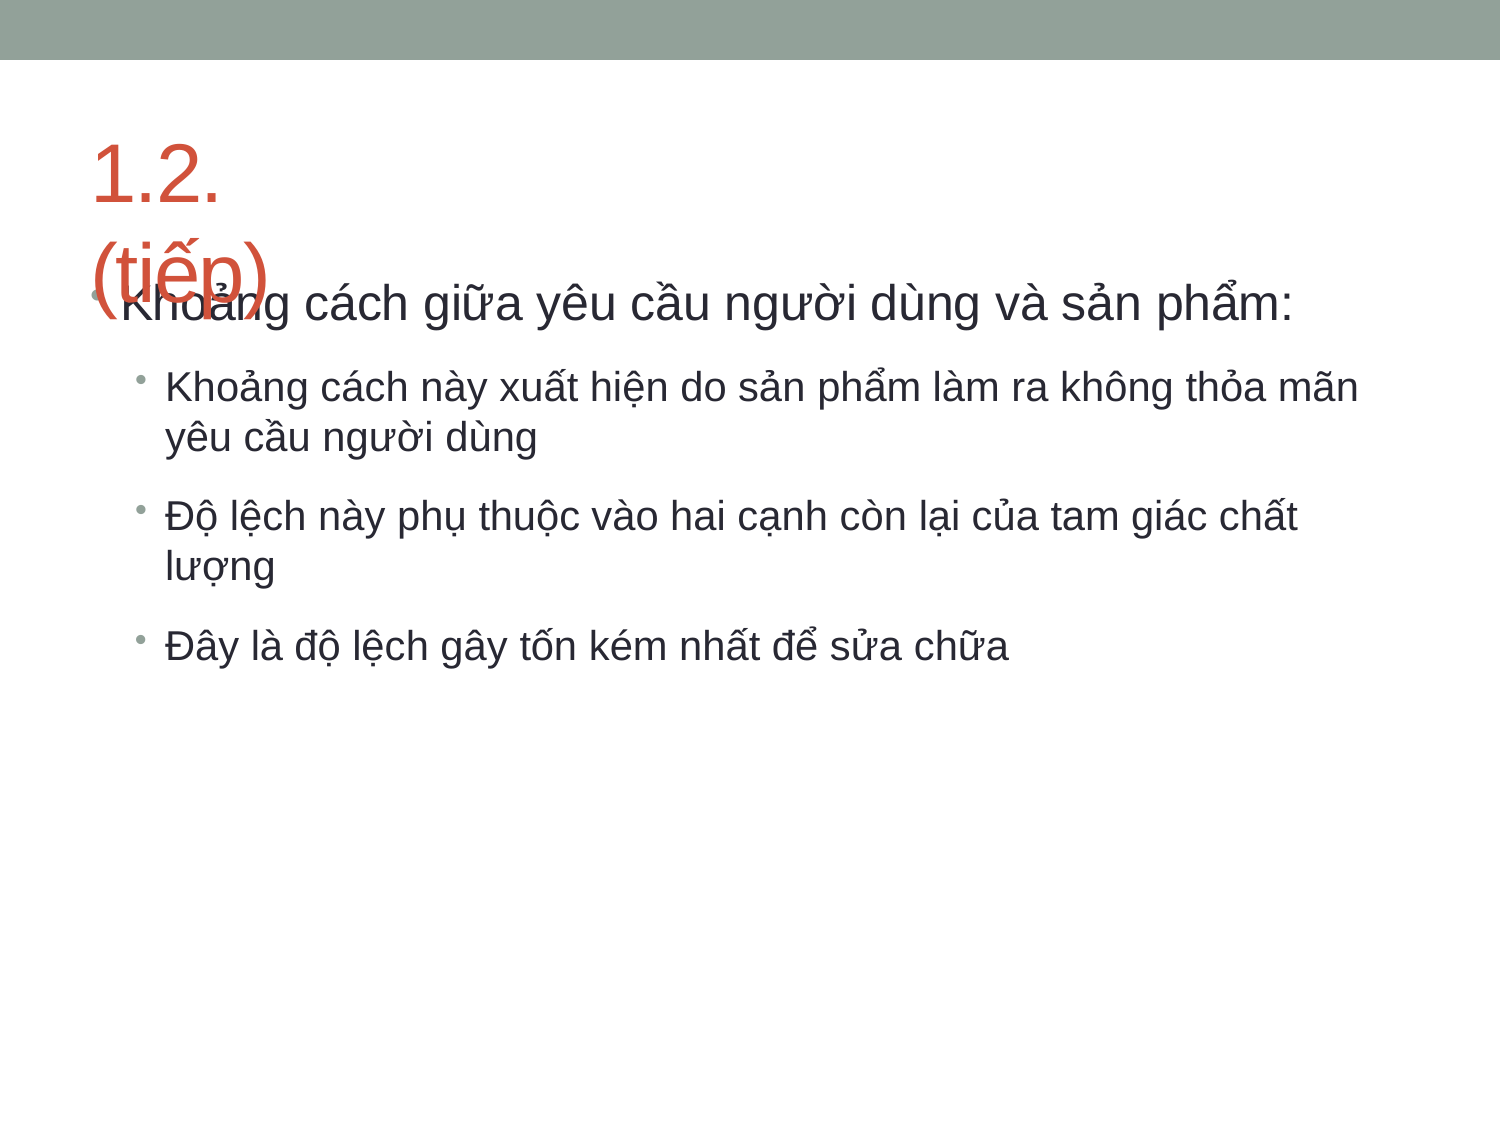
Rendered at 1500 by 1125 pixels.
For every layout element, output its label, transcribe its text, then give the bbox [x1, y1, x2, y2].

title 1.2. (tiếp) [87, 116, 424, 319]
text_box Khoảng cách giữa yêu cầu người dùng và sản phẩm: Khoảng cách này xuất hiện do sản phẩm làm ra không thỏa mãn yêu cầu người dùng Độ lệch này phụ thuộc vào hai cạnh còn lại của tam giác chất lượng Đây là độ lệch gây tốn kém nhất để sửa chữa [85, 267, 1413, 669]
